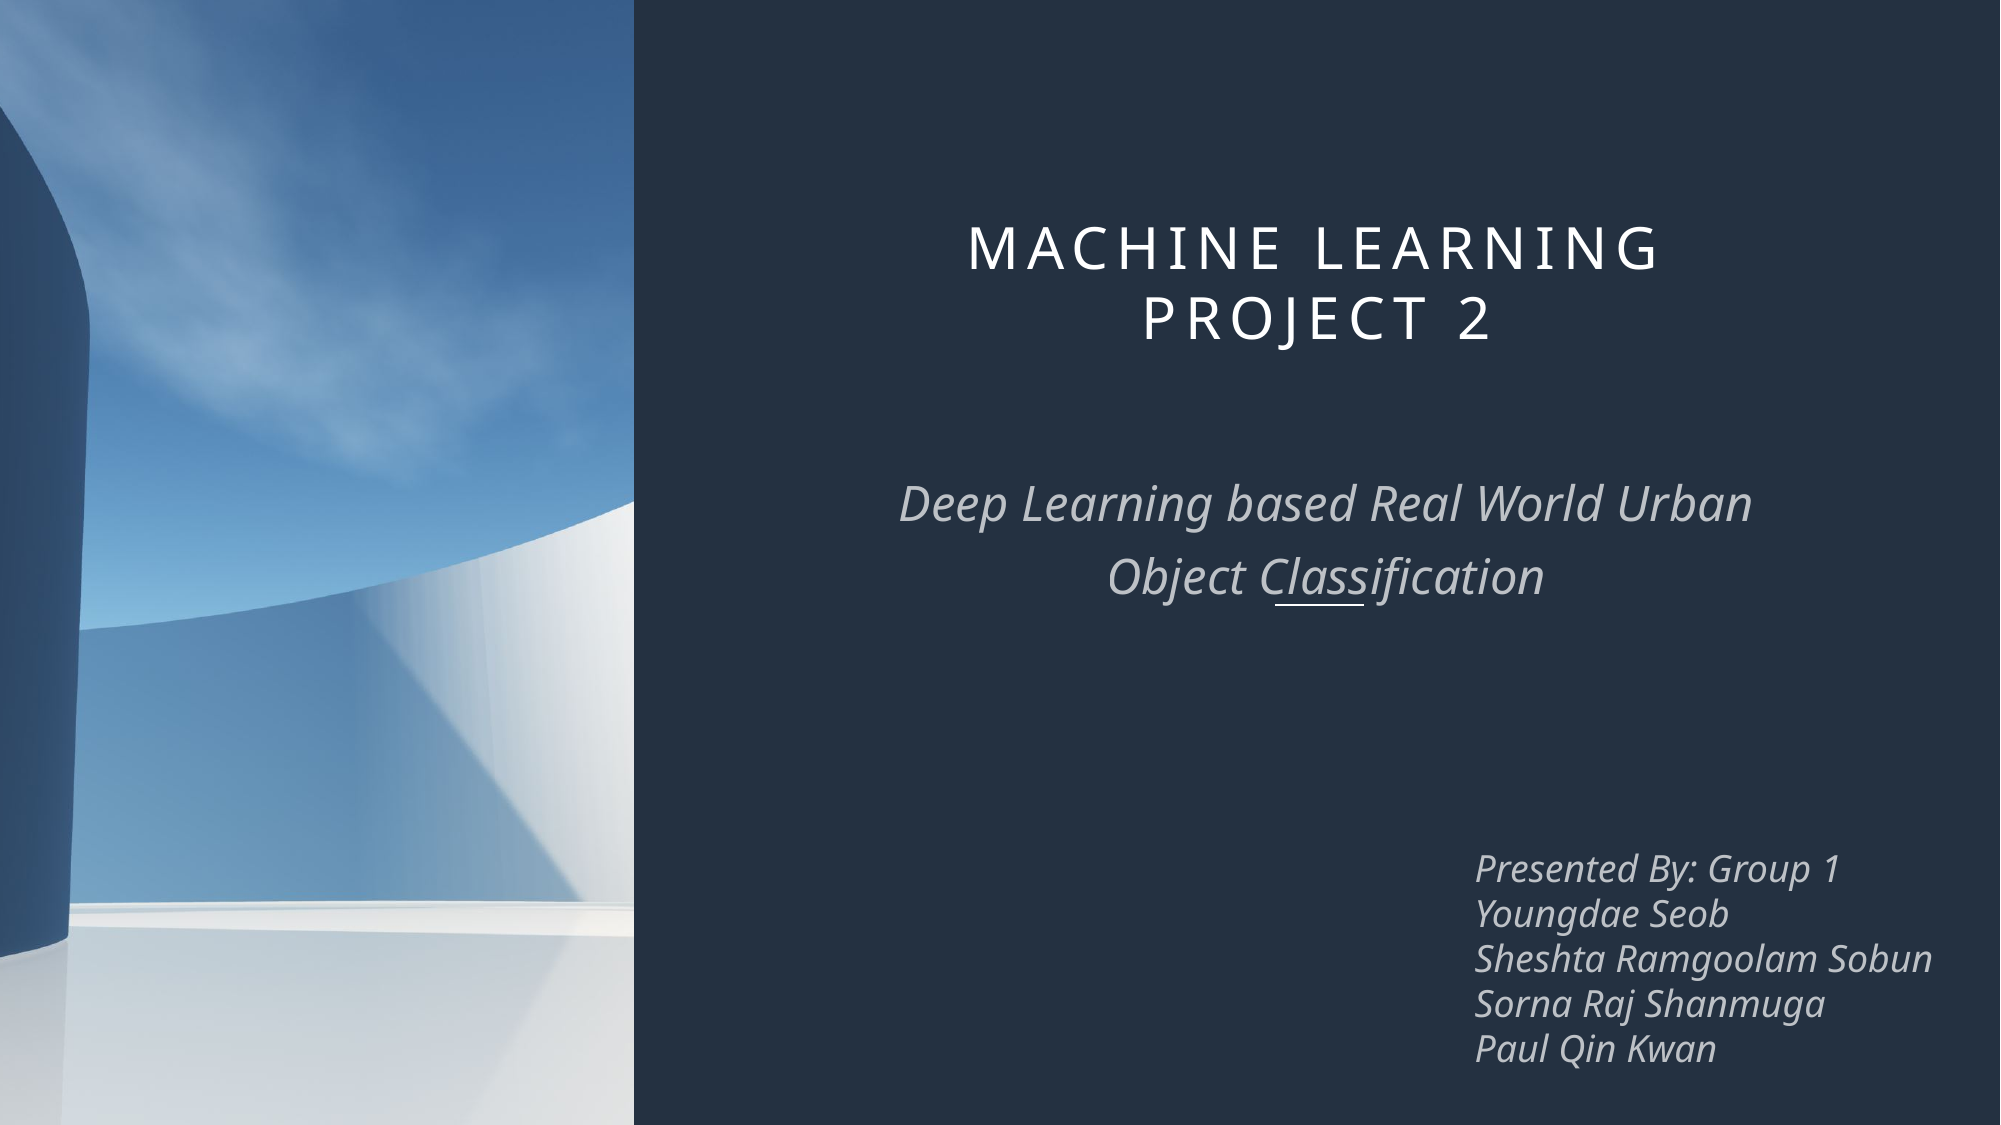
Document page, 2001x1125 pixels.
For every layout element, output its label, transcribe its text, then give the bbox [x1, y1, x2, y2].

title MACHINE LEARNING PROJECT 2 [814, 0, 1819, 351]
text_box Presented By: Group 1 Youngdae Seob Sheshta Ramgoolam Sobun Sorna Raj Shanmuga Paul Qin Kwan [1459, 837, 2000, 1122]
subtitle Deep Learning based Real World Urban Object Classification [824, 457, 1829, 606]
picture [0, 0, 635, 1125]
text_box [635, 0, 2000, 1125]
